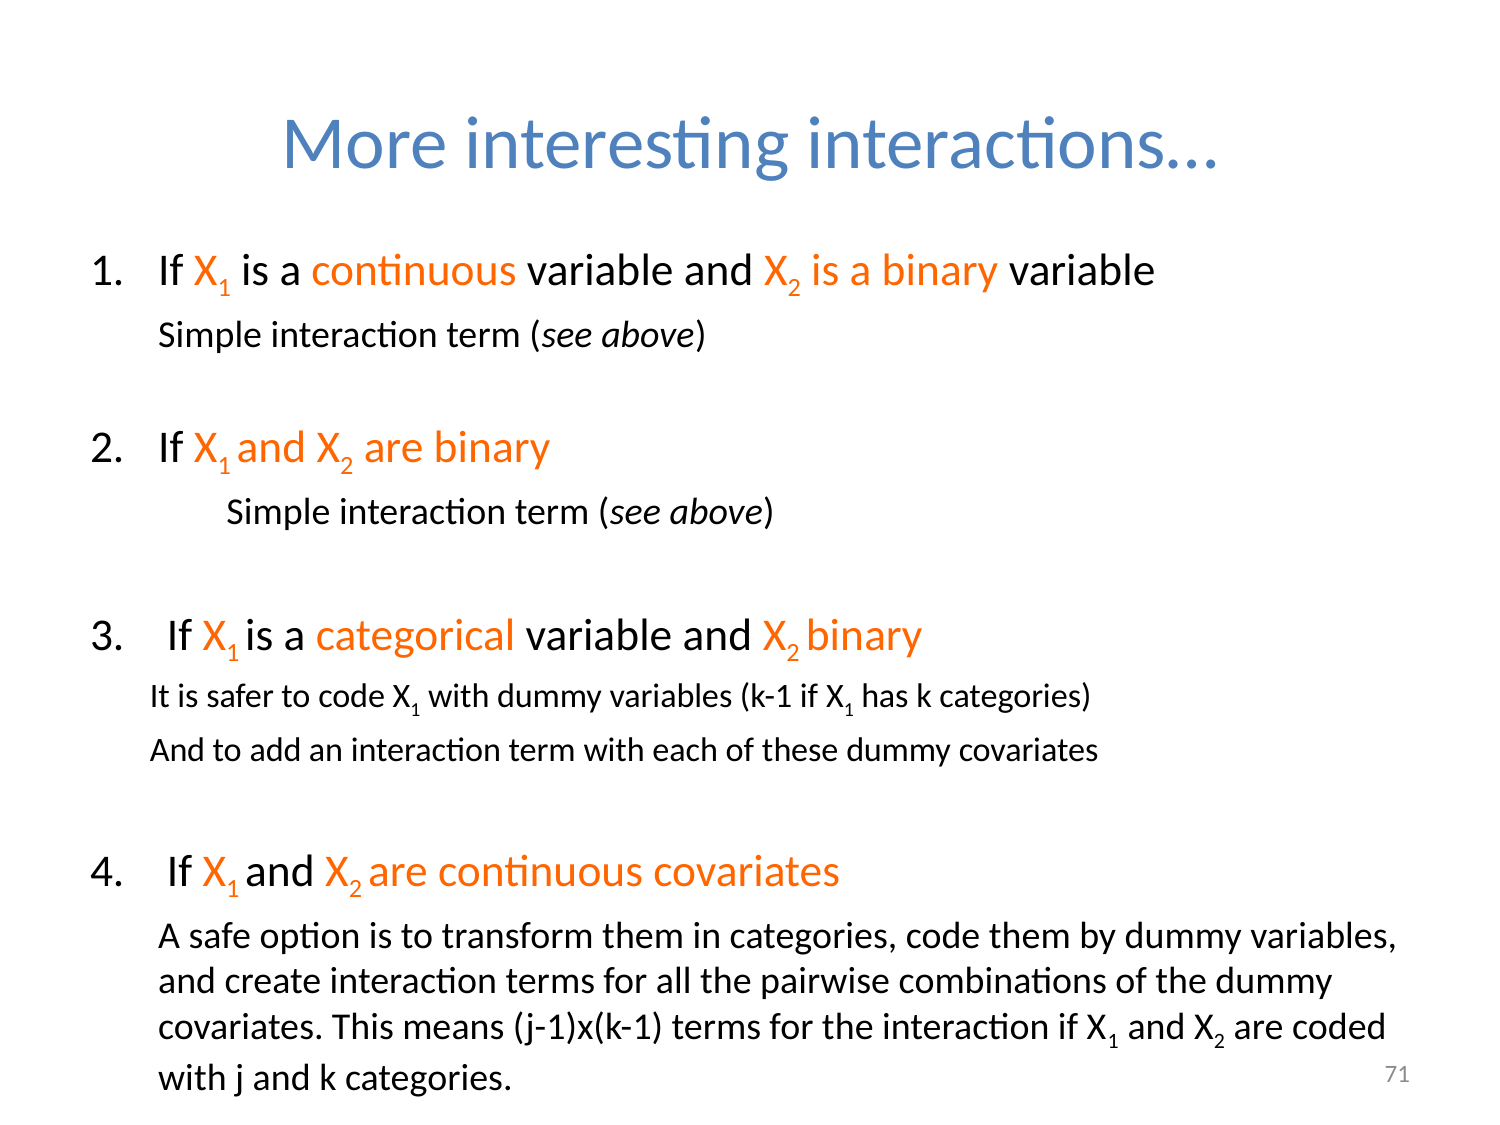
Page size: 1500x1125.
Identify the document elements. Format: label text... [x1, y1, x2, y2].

list If X1 is a continuous variable and X2 is a binary variable Simple interaction term (see above) If X1 and X2 are binary Simple interaction term (see above) If X1 is a categorical variable and X2 binary It is safer to code X1 with dummy variables (k-1 if X1 has k categories) And to add an interaction term with each of these dummy covariates If X1 and X2 are continuous covariates A safe option is to transform them in categories, code them by dummy variables, and create interaction terms for all the pairwise combinations of the dummy covariates. This means (j-1)x(k-1) terms for the interaction if X1 and X2 are coded with j and k categories. [75, 232, 1425, 1108]
title More interesting interactions… [75, 45, 1425, 232]
slide_number 71 [1074, 1042, 1425, 1103]
